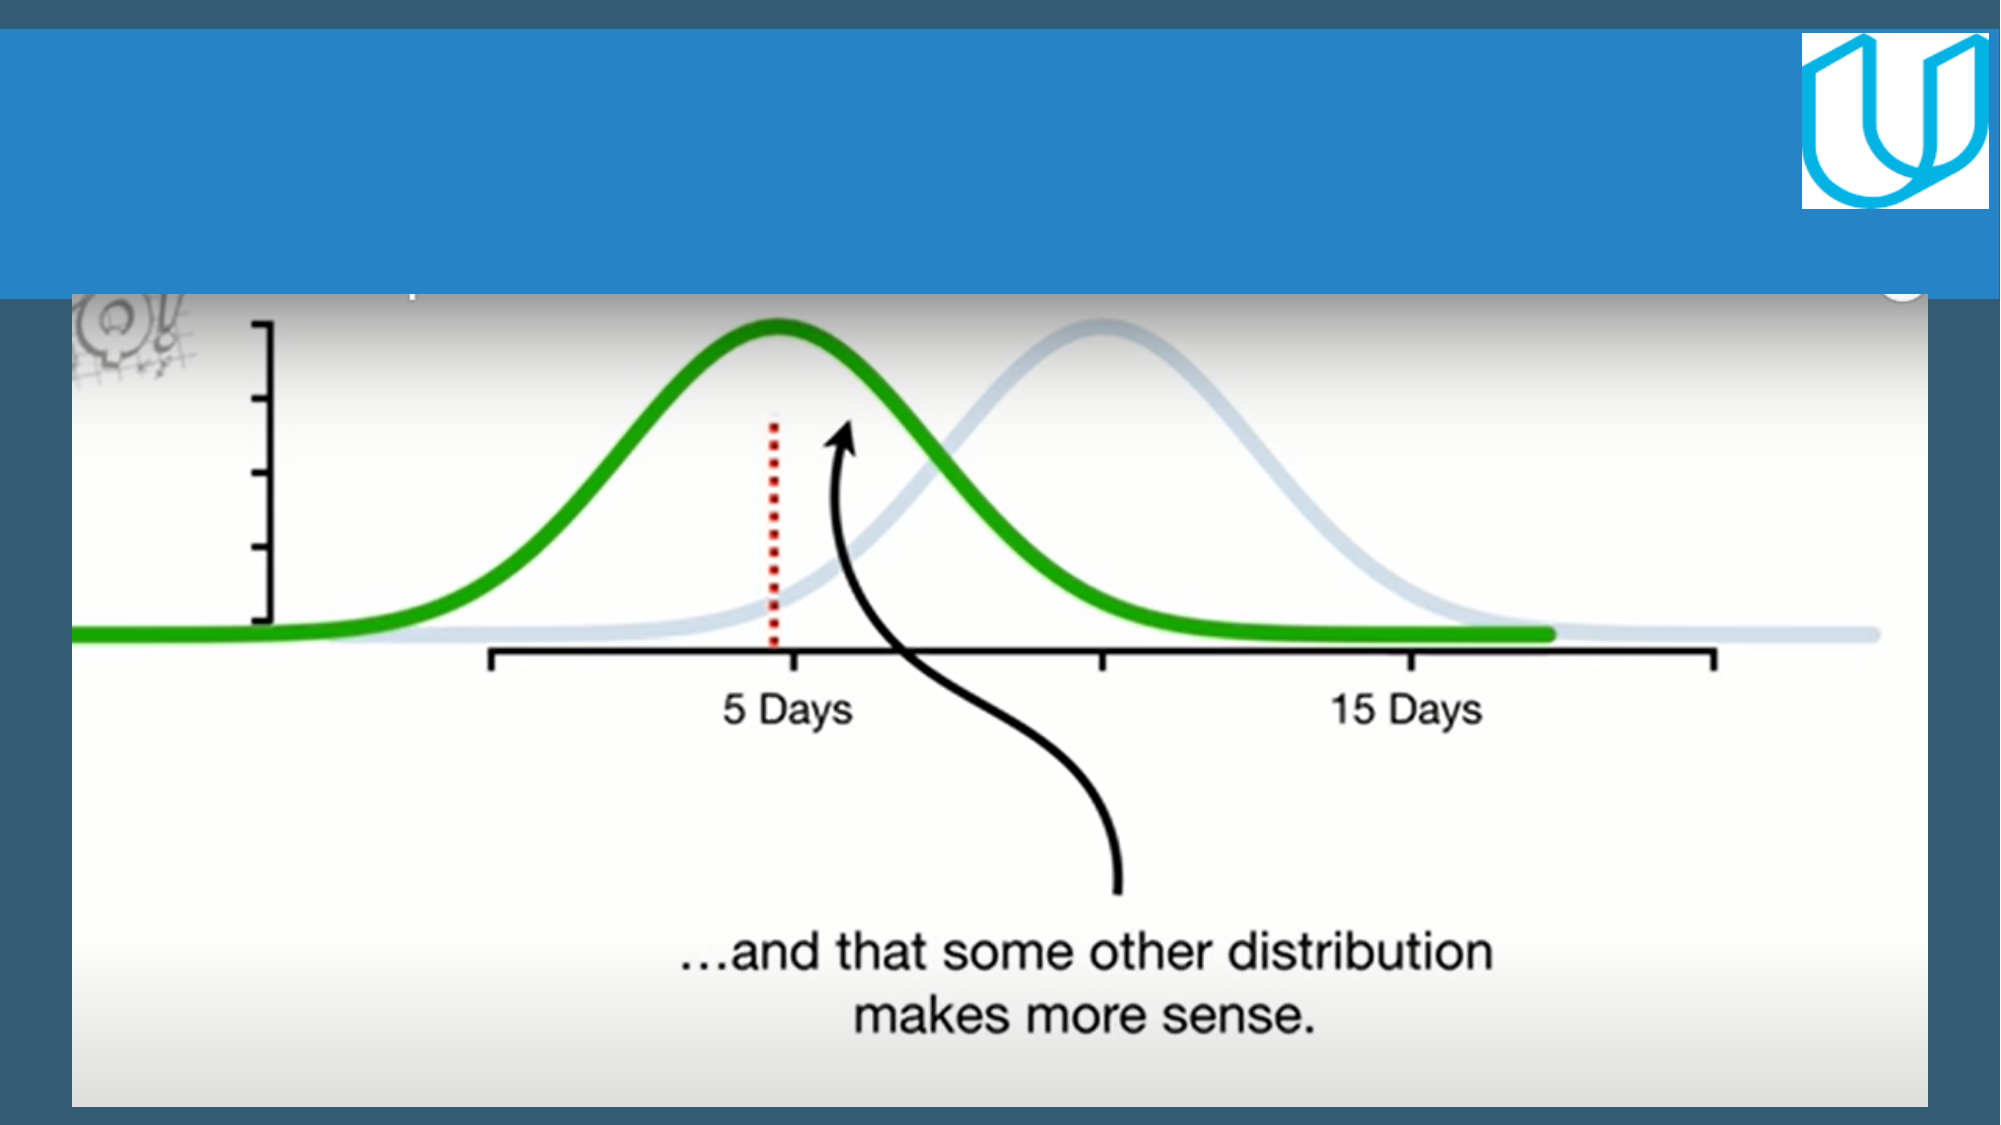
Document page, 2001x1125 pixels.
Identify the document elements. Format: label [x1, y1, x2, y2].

picture [1933, 47, 1974, 167]
picture [1802, 149, 1866, 209]
picture [1816, 47, 1912, 197]
picture [1876, 124, 1989, 209]
picture [72, 293, 1928, 1107]
picture [1802, 33, 1989, 167]
